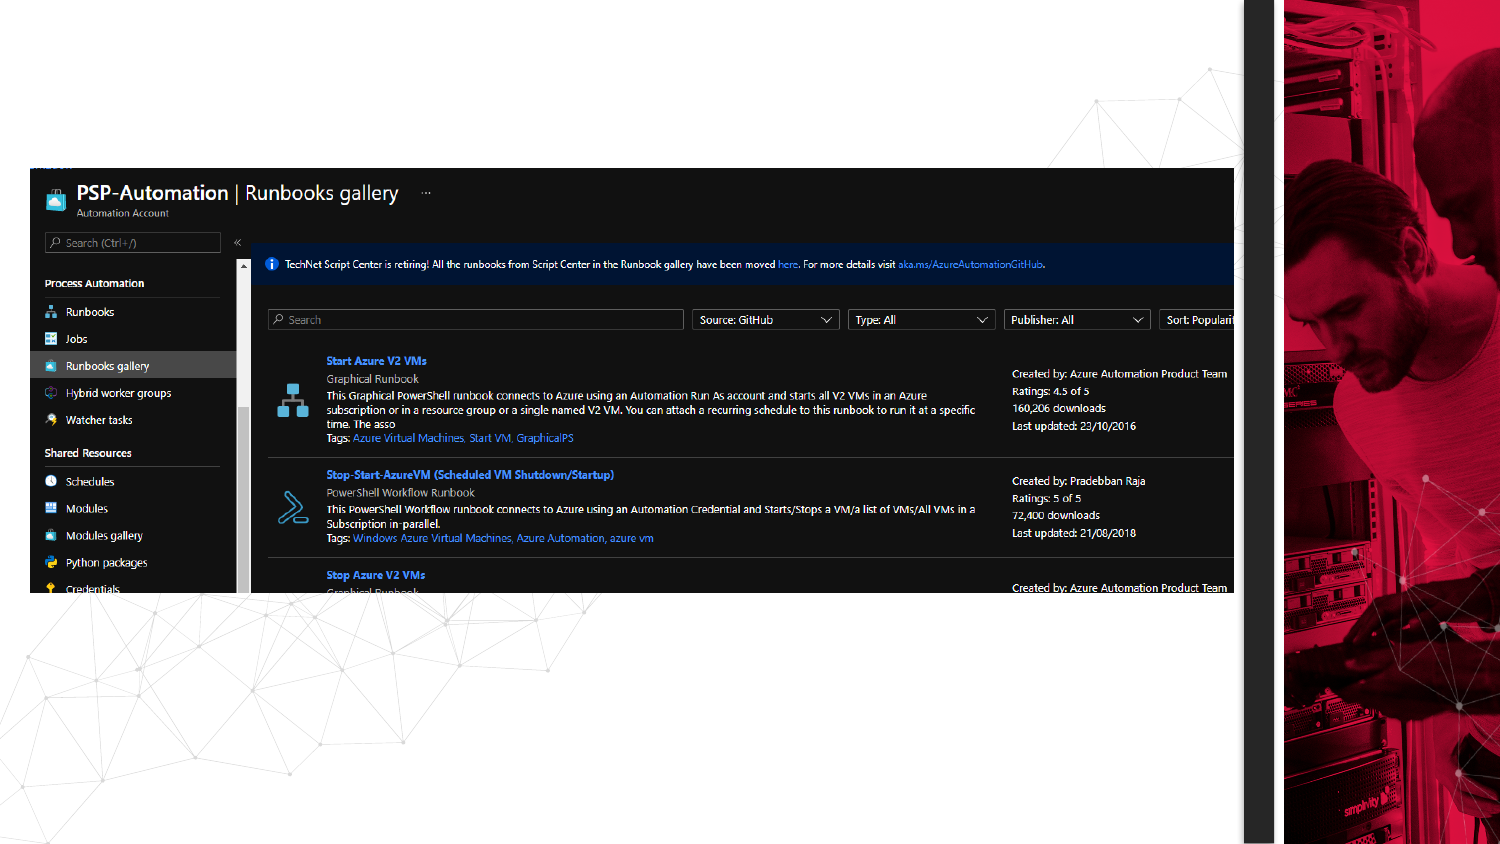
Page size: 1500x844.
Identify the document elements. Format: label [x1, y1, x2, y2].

picture [1284, 0, 1500, 844]
picture [29, 167, 1235, 593]
